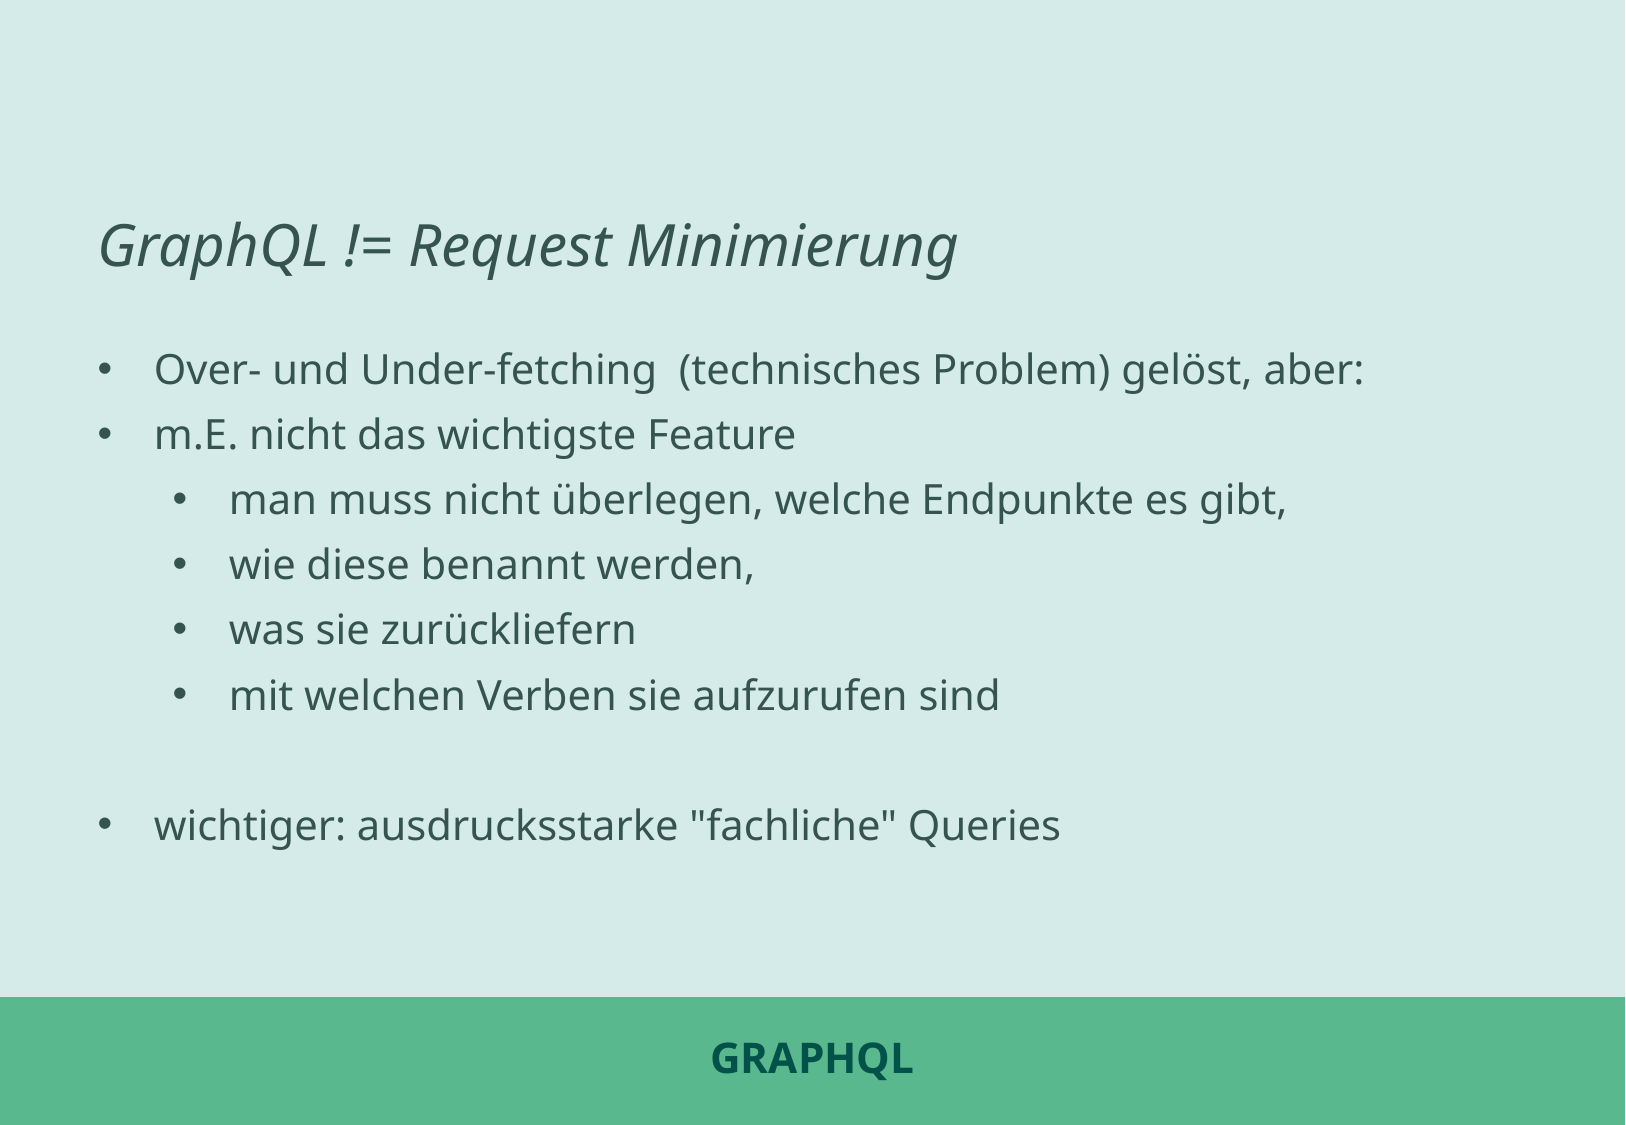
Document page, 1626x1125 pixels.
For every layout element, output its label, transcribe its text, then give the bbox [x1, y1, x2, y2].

text_box GraphQL != Request Minimierung Over- und Under-fetching (technisches Problem) gelöst, aber: m.E. nicht das wichtigste Feature man muss nicht überlegen, welche Endpunkte es gibt, wie diese benannt werden, was sie zurückliefern mit welchen Verben sie aufzurufen sind wichtiger: ausdrucksstarke "fachliche" Queries [82, 200, 1543, 856]
title GraphQL [0, 995, 1625, 1125]
